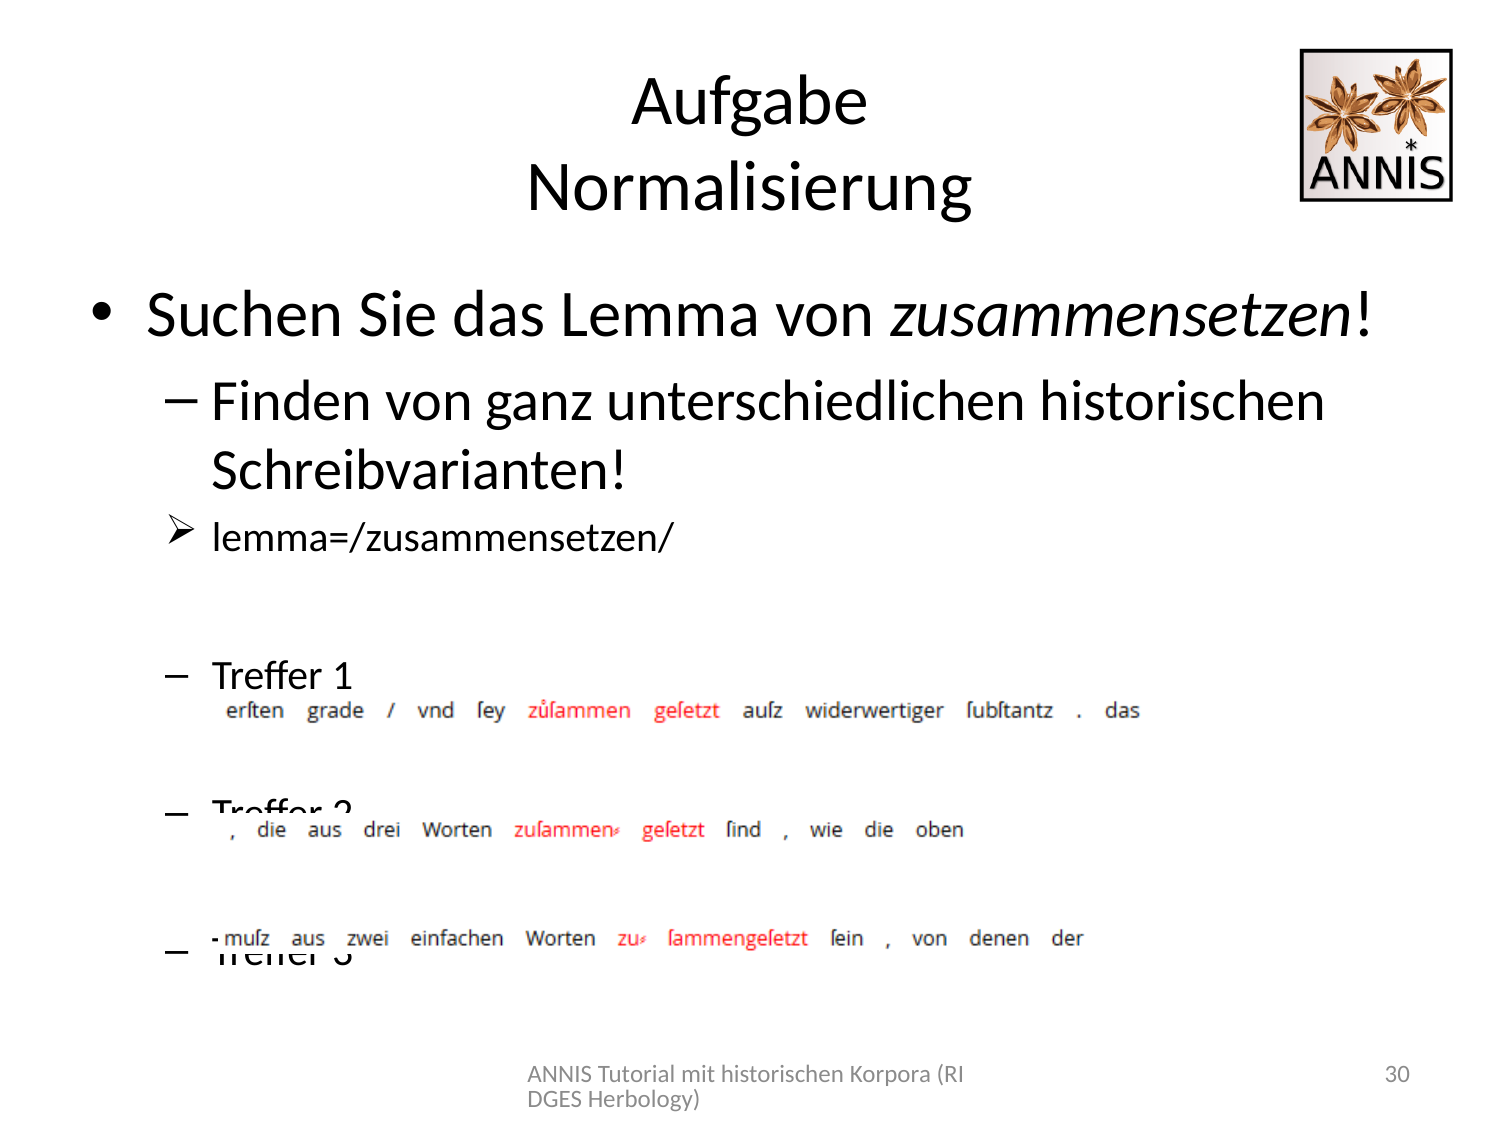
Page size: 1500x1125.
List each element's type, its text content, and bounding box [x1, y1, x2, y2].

footer ANNIS Tutorial mit historischen Korpora (RIDGES Herbology) [512, 1042, 988, 1103]
slide_number 30 [1074, 1042, 1425, 1103]
title Aufgabe Normalisierung [75, 45, 1425, 233]
picture [218, 692, 1164, 733]
picture [1293, 42, 1459, 209]
list Suchen Sie das Lemma von zusammensetzen! Finden von ganz unterschiedlichen historischen Schreibvarianten! lemma=/zusammensetzen/ Treffer 1 Treffer 2 Treffer 3 [75, 262, 1425, 1005]
picture [218, 923, 1104, 954]
picture [218, 812, 991, 850]
